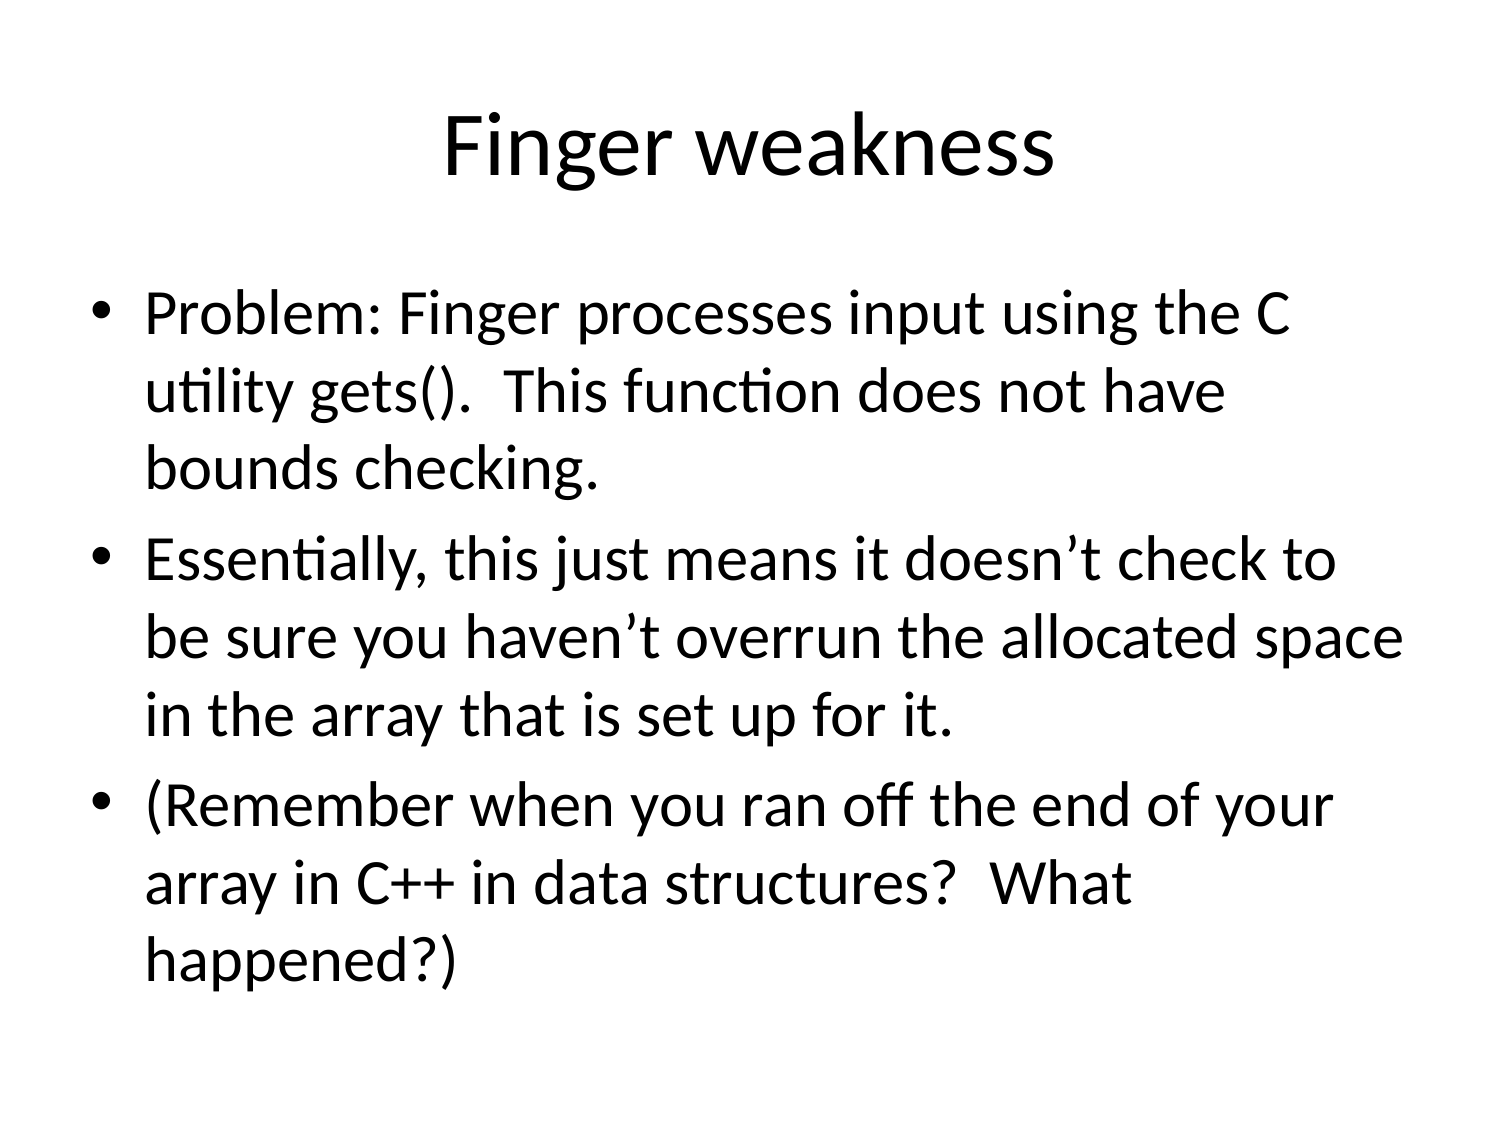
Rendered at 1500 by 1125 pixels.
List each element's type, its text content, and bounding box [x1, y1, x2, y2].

title Finger weakness [75, 45, 1425, 233]
list Problem: Finger processes input using the C utility gets(). This function does not have bounds checking. Essentially, this just means it doesn’t check to be sure you haven’t overrun the allocated space in the array that is set up for it. (Remember when you ran off the end of your array in C++ in data structures? What happened?) [75, 262, 1425, 1005]
